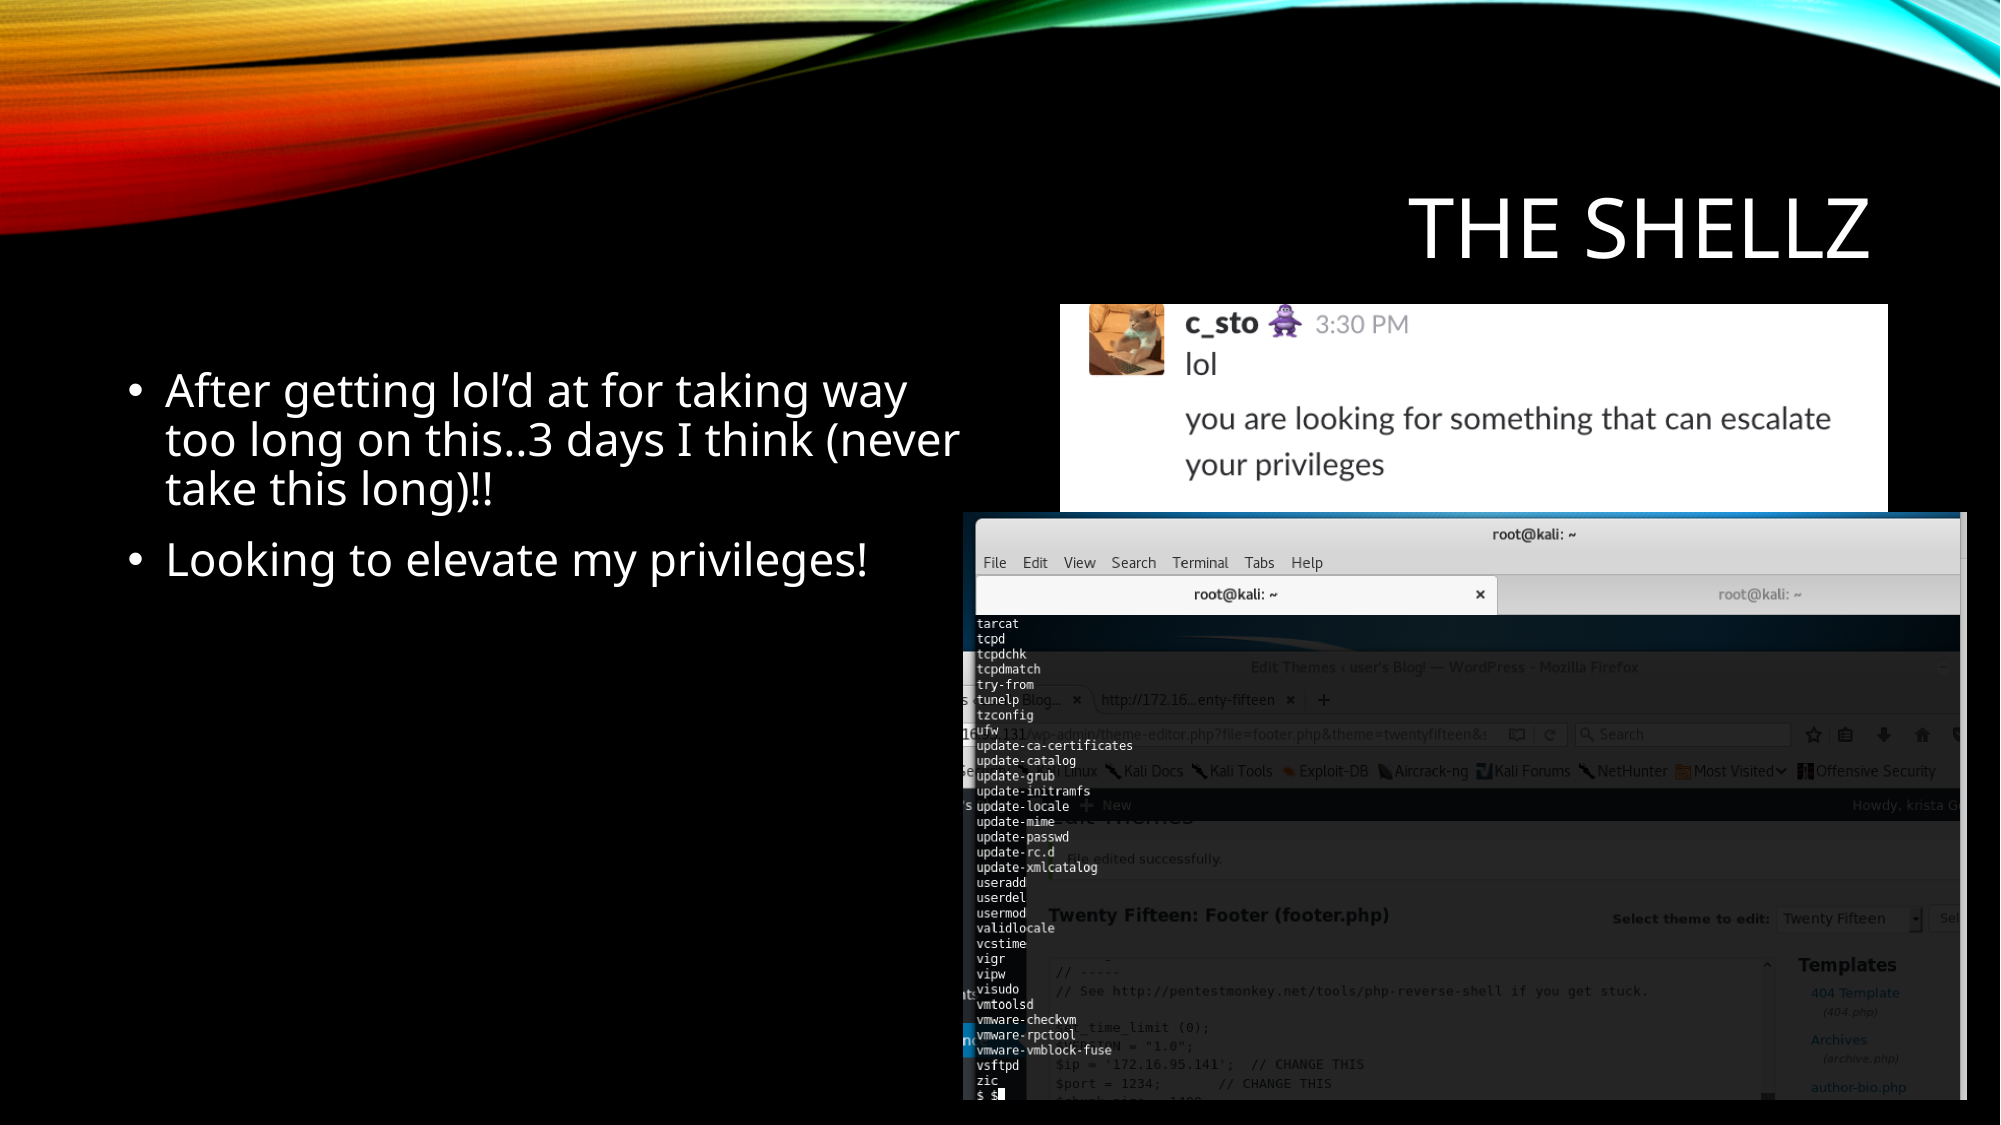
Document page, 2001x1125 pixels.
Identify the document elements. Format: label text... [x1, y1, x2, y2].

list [1060, 304, 1888, 511]
picture [963, 511, 1967, 1100]
picture [0, 0, 2000, 237]
title The shellz [474, 125, 1888, 338]
list After getting lol’d at for taking way too long on this..3 days I think (never take this long)!! Looking to elevate my privileges! [112, 360, 988, 1021]
